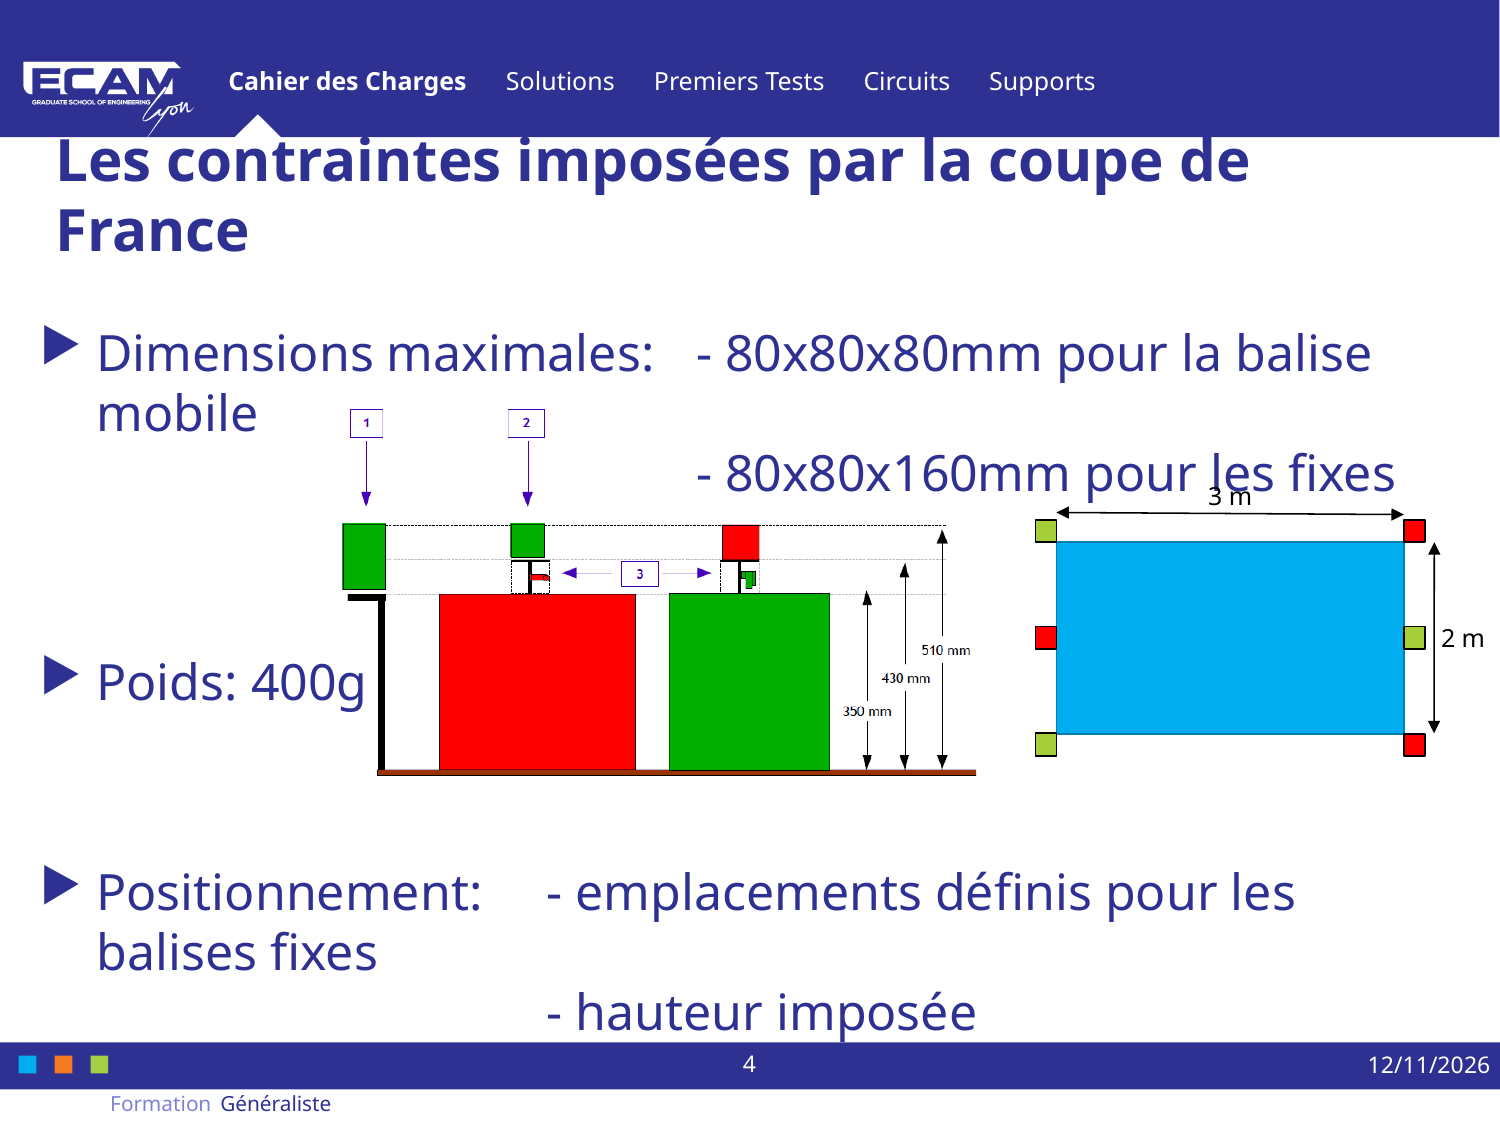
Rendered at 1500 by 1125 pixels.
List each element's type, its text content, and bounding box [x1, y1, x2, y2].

title Les contraintes imposées par la coupe de France [40, 153, 1459, 234]
slide_number 4 [693, 1042, 806, 1090]
text_box [1403, 626, 1426, 650]
text_box [1403, 519, 1426, 543]
text_box [1035, 519, 1057, 543]
text_box [1035, 732, 1057, 757]
picture [18, 55, 195, 140]
text_box [1035, 626, 1057, 650]
list Dimensions maximales: - 80x80x80mm pour la balise mobile - 80x80x160mm pour les fixes Poids: 400g Positionnement: - emplacements définis pour les balises fixes - hauteur imposée [40, 250, 1459, 1025]
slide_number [1229, 1042, 1491, 1090]
text_box [1056, 541, 1405, 735]
text_box 2 m [1435, 622, 1495, 653]
text_box [1403, 733, 1426, 757]
text_box 3 m [1198, 480, 1262, 511]
picture [326, 402, 977, 784]
